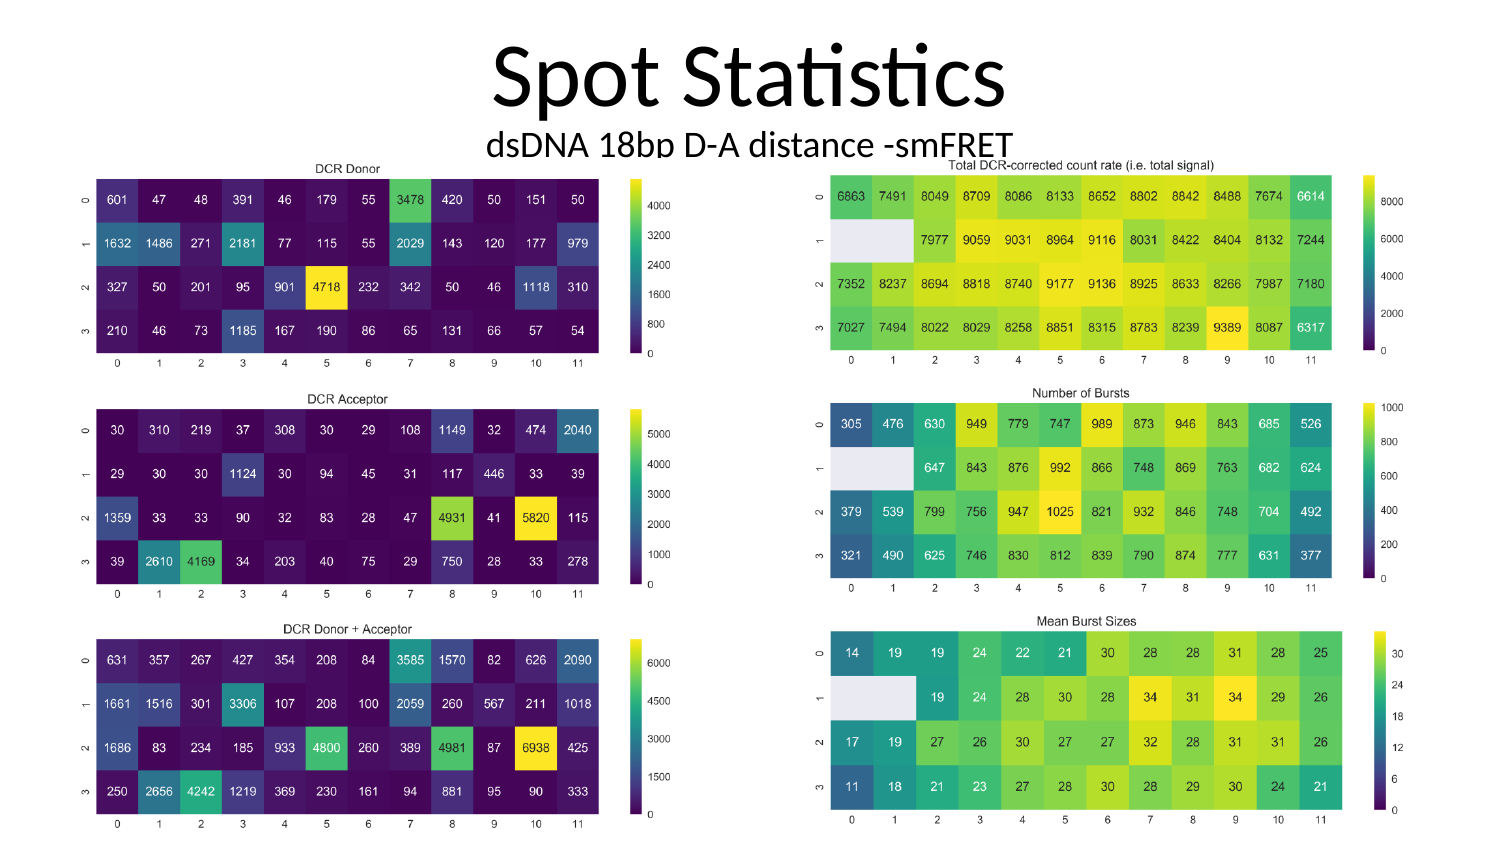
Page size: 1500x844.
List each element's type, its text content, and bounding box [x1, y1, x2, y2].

picture [75, 387, 677, 605]
picture [75, 617, 677, 835]
picture [808, 382, 1410, 599]
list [808, 610, 1410, 832]
picture [75, 157, 677, 375]
title Spot Statistics [75, 0, 1425, 141]
picture [808, 154, 1410, 372]
text_box dsDNA 18bp D-A distance -smFRET [471, 112, 1029, 172]
